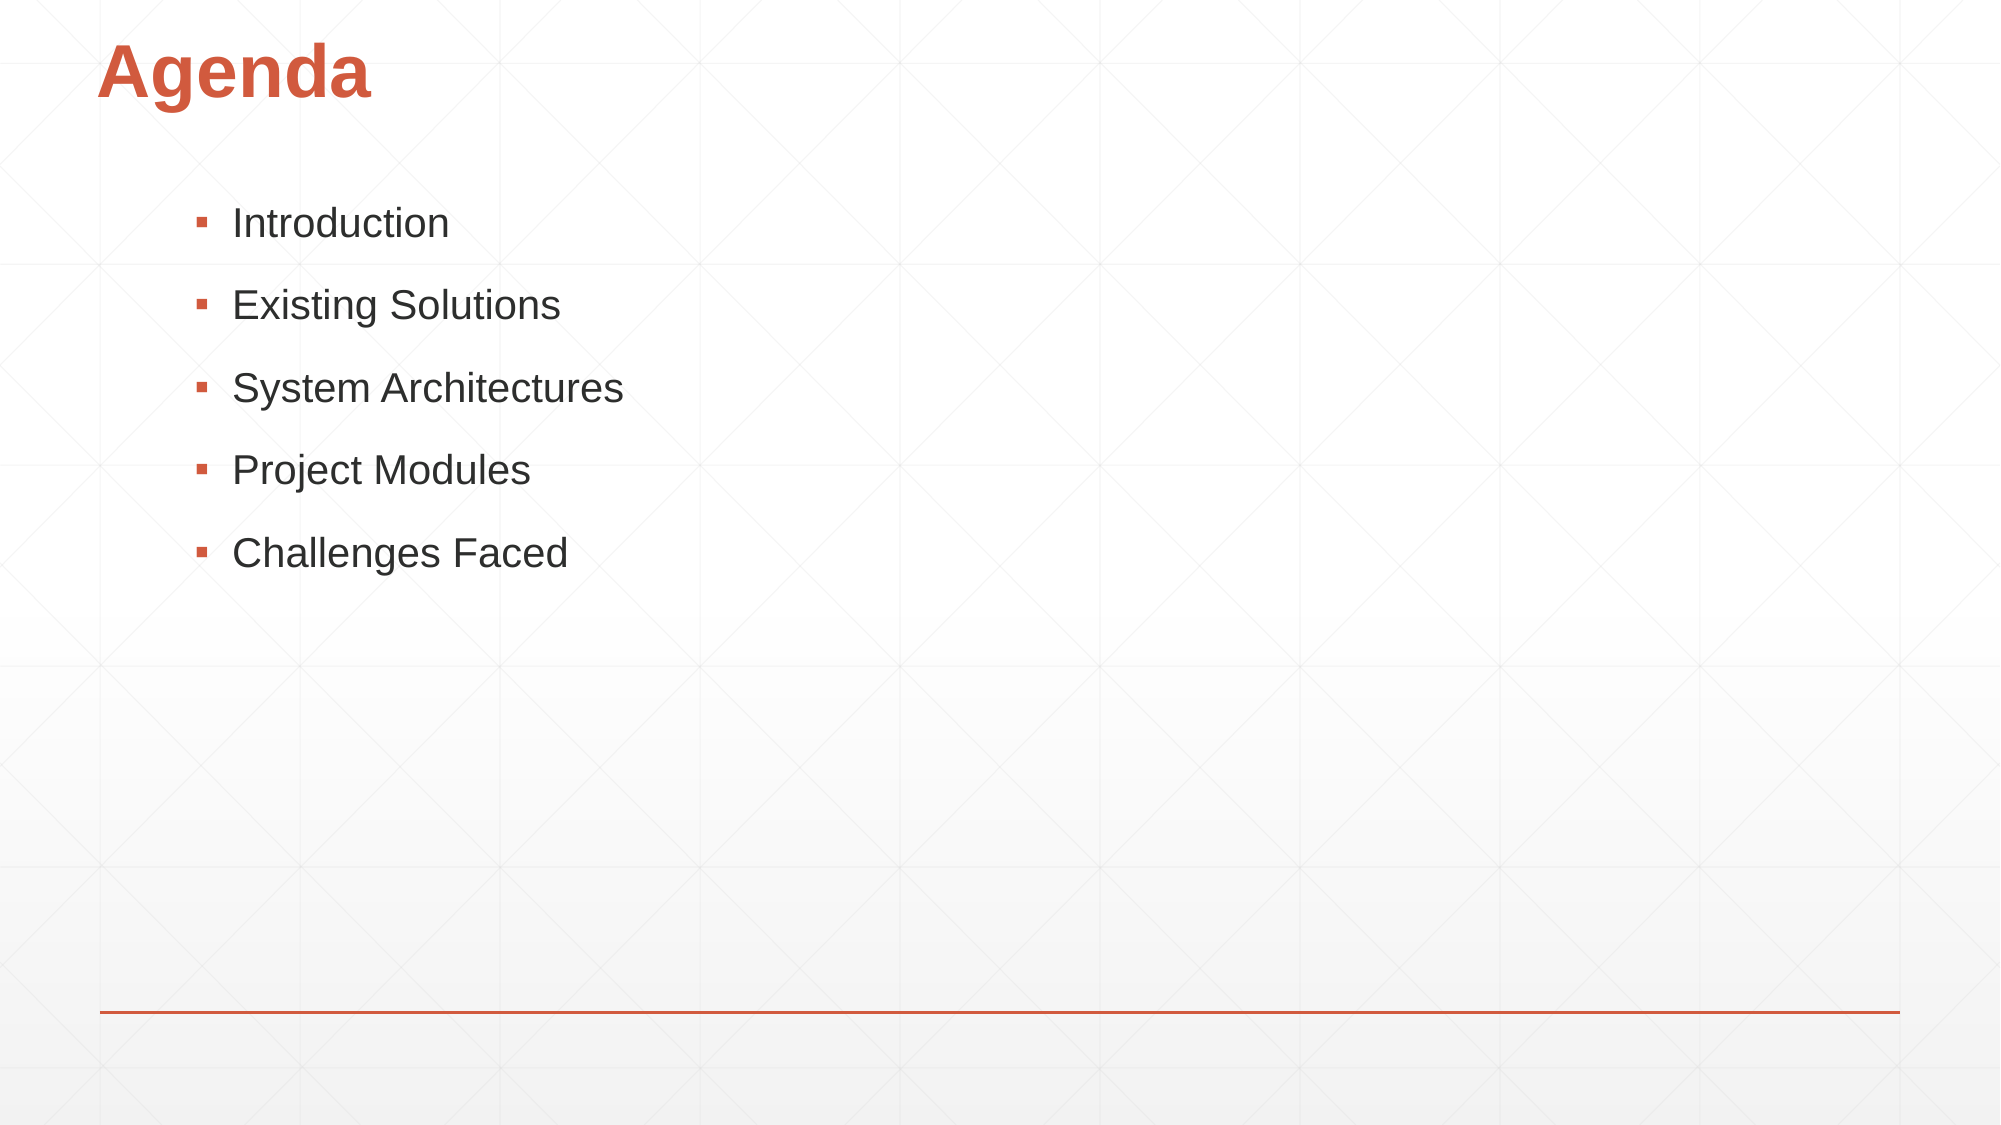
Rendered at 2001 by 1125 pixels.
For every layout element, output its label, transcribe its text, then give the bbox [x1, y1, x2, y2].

text_box Agenda [81, 11, 1492, 121]
list Introduction Existing Solutions System Architectures Project Modules Challenges Faced [179, 193, 1468, 906]
